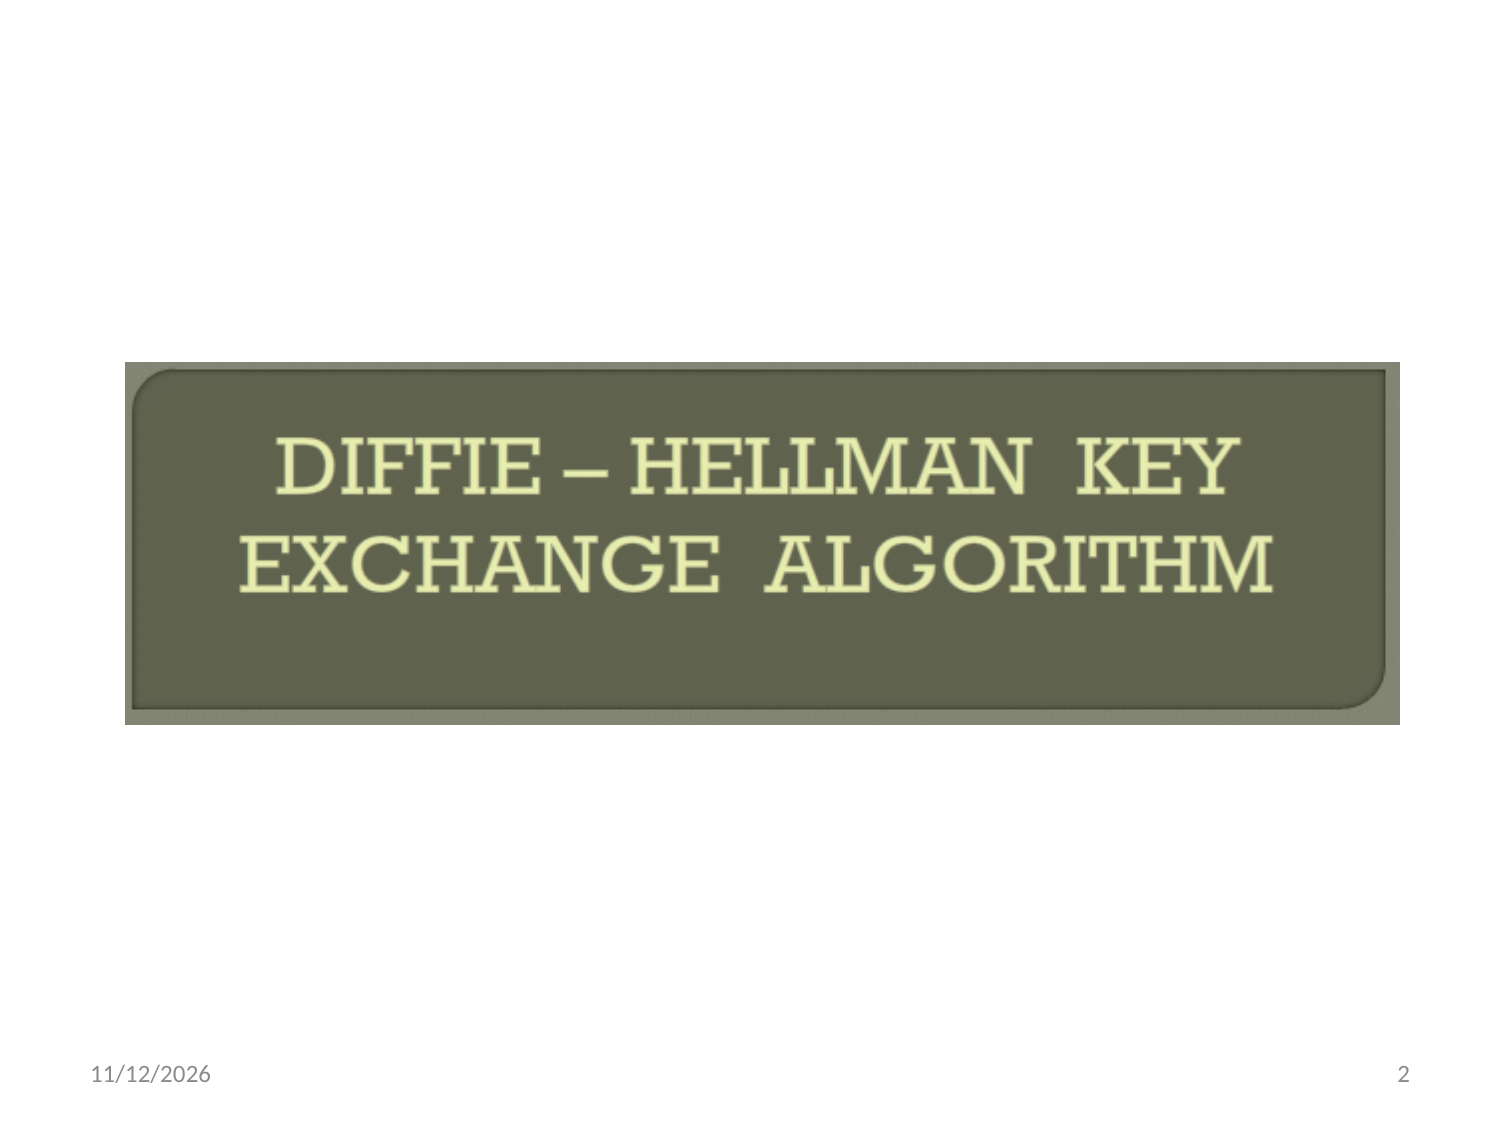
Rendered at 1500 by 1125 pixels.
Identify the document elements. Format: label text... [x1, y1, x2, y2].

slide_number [75, 1042, 425, 1103]
slide_number 2 [1074, 1042, 1425, 1103]
picture [124, 362, 1401, 726]
